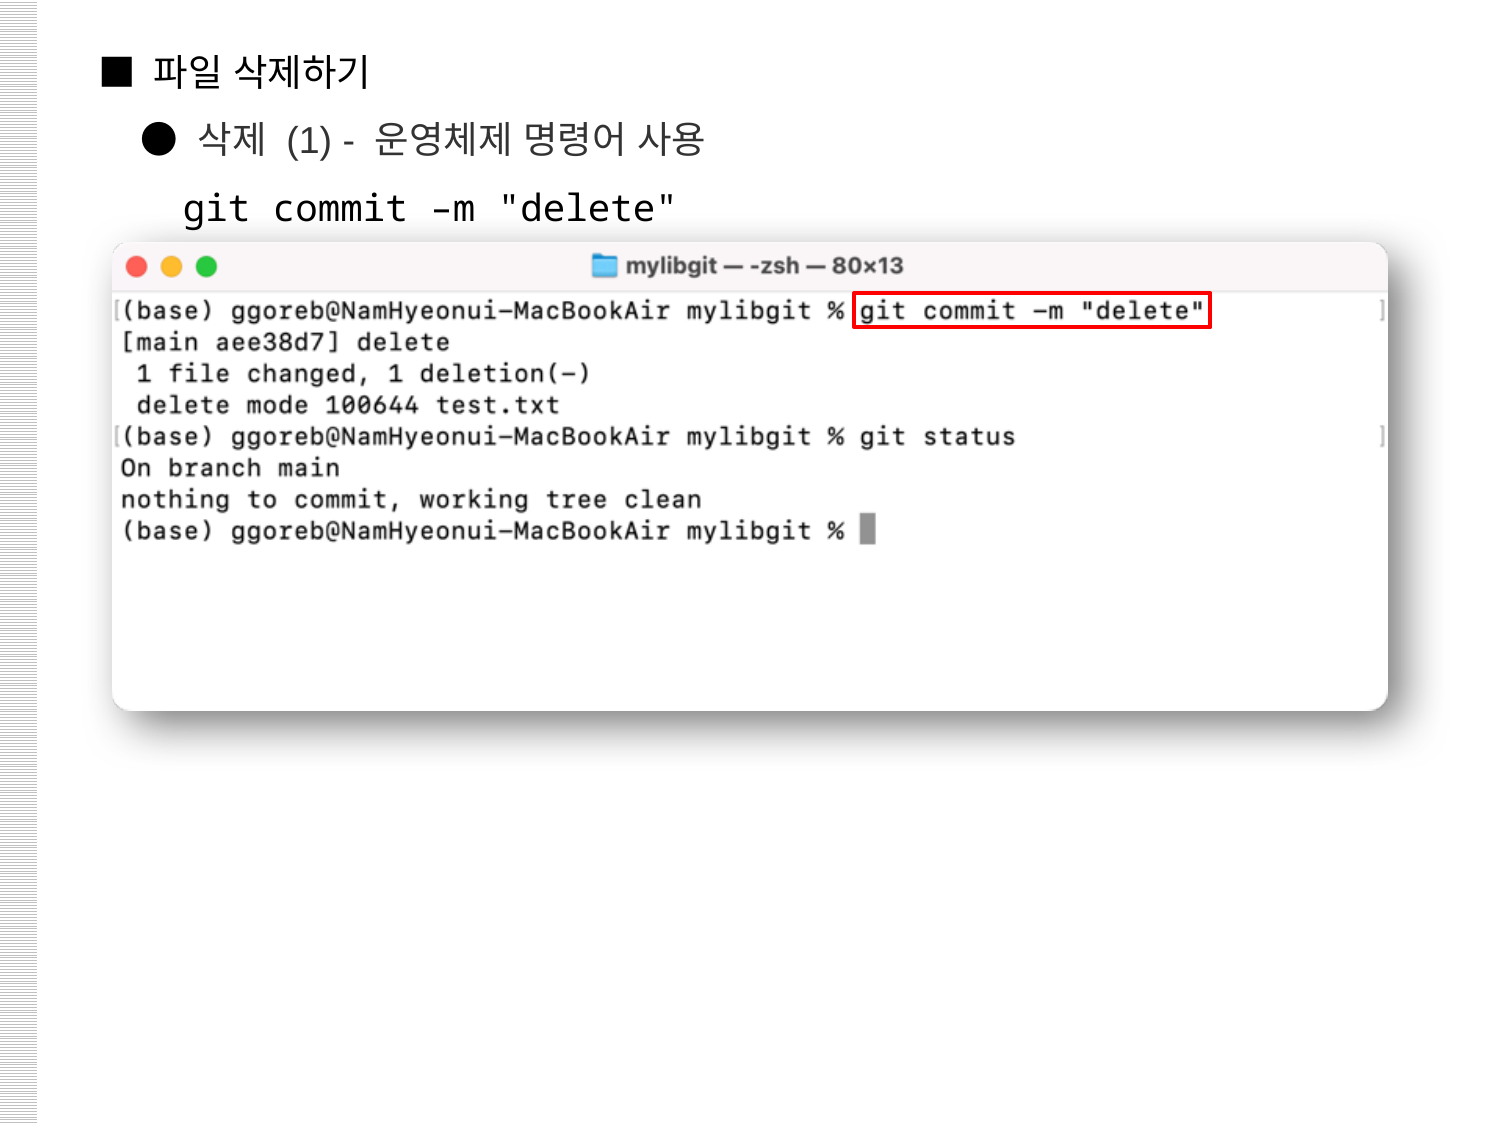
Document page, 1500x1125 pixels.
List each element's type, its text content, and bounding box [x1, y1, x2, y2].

picture [112, 242, 1388, 711]
text_box ■ 파일 삭제하기 ● 삭제 (1) - 운영체제 명령어 사용 git commit –m "delete" [84, 19, 722, 237]
